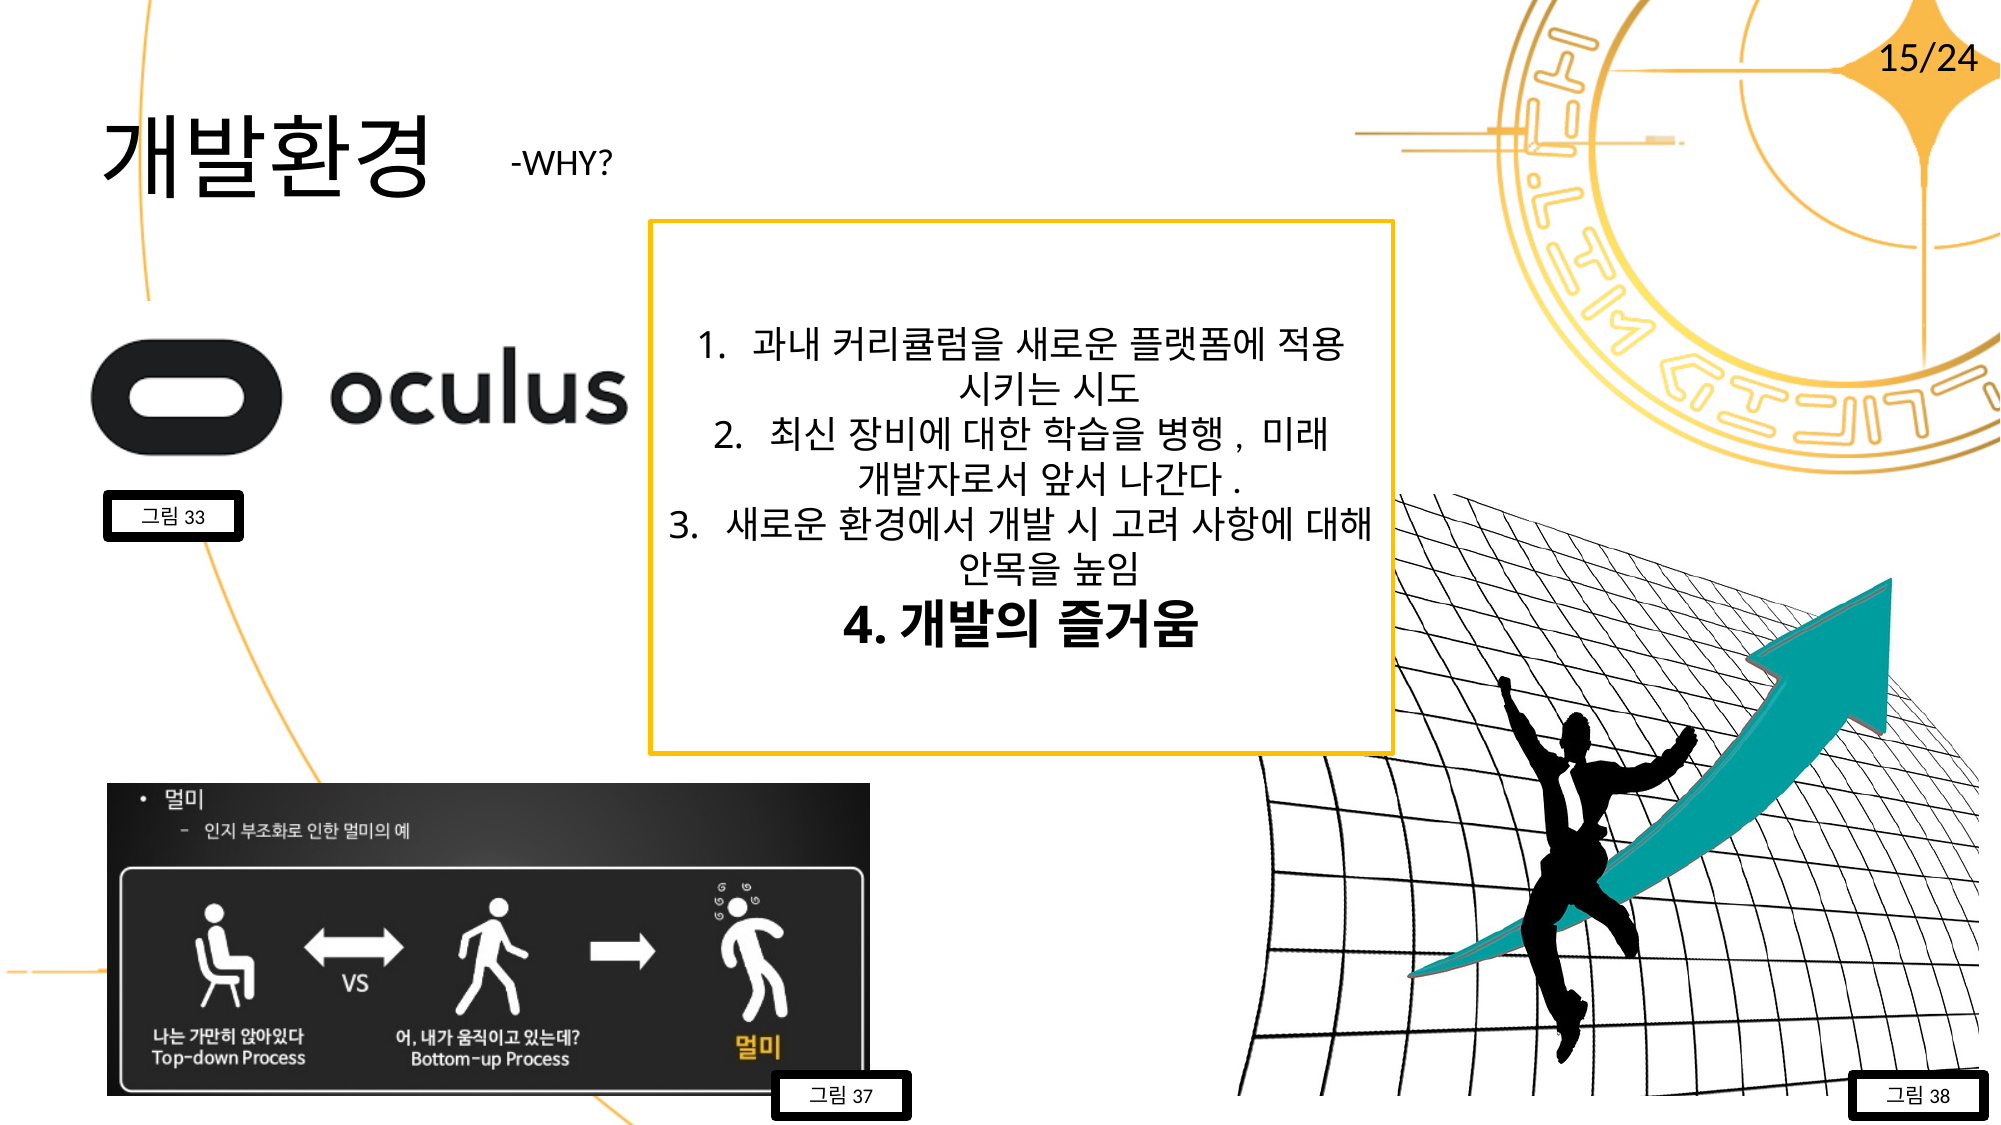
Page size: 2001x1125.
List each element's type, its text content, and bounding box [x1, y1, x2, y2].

text_box 그림37 [773, 1073, 909, 1119]
text_box -WHY? [495, 130, 723, 191]
text_box 15/24 [1862, 22, 1994, 88]
picture [0, 0, 2001, 1125]
title 개발환경 [84, 52, 1810, 271]
text_box 그림33 [105, 502, 241, 539]
text_box 과내 커리큘럼을 새로운 플랫폼에 적용 시키는 시도 최신 장비에 대한 학습을 병행, 미래 개발자로서 앞서 나간다. 새로운 환경에서 개발 시 고려 사항에 대해 안목을 높임 개발의 즐거움 [648, 219, 1395, 756]
text_box 그림38 [1850, 1073, 1986, 1119]
